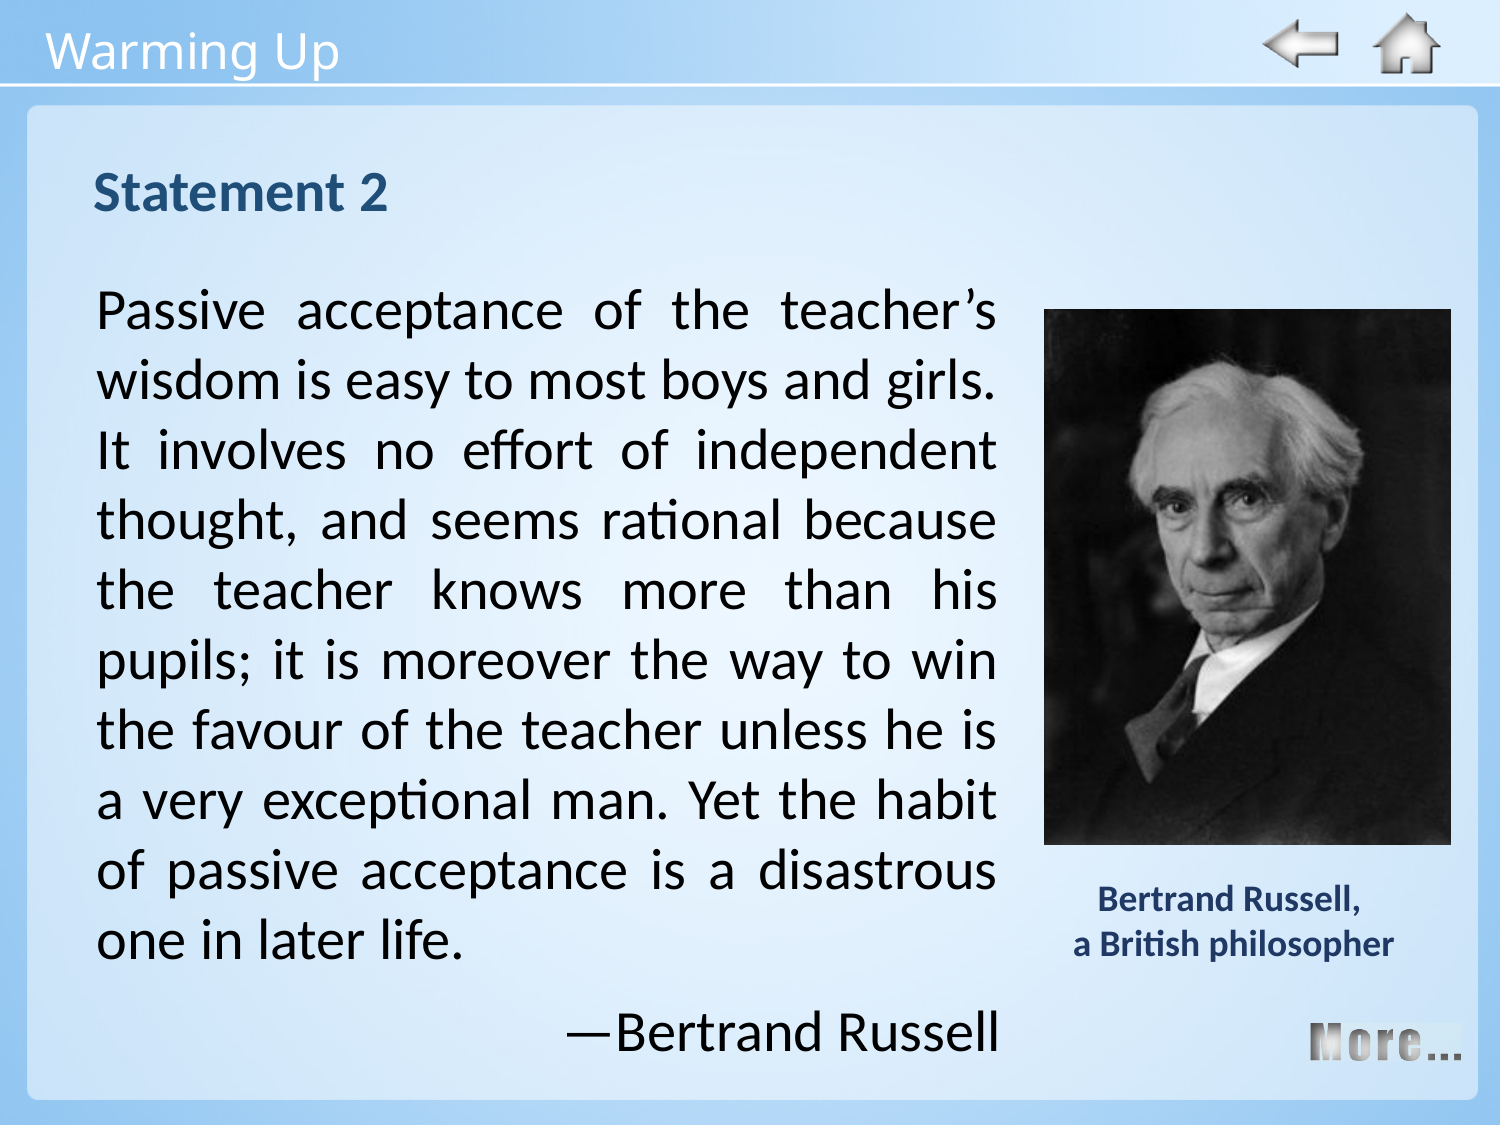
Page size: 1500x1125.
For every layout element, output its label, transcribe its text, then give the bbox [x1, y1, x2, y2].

text_box Warming Up [30, 12, 394, 87]
text_box Passive acceptance of the teacher’s wisdom is easy to most boys and girls. It involves no effort of independent thought, and seems rational because the teacher knows more than his pupils; it is moreover the way to win the favour of the teacher unless he is a very exceptional man. Yet the habit of passive acceptance is a disastrous one in later life. [81, 263, 1013, 979]
text_box —Bertrand Russell [548, 986, 1086, 1071]
text_box Statement 2 [79, 145, 502, 231]
text_box Bertrand Russell, a British philosopher [1013, 866, 1456, 971]
picture [0, 0, 1500, 1125]
